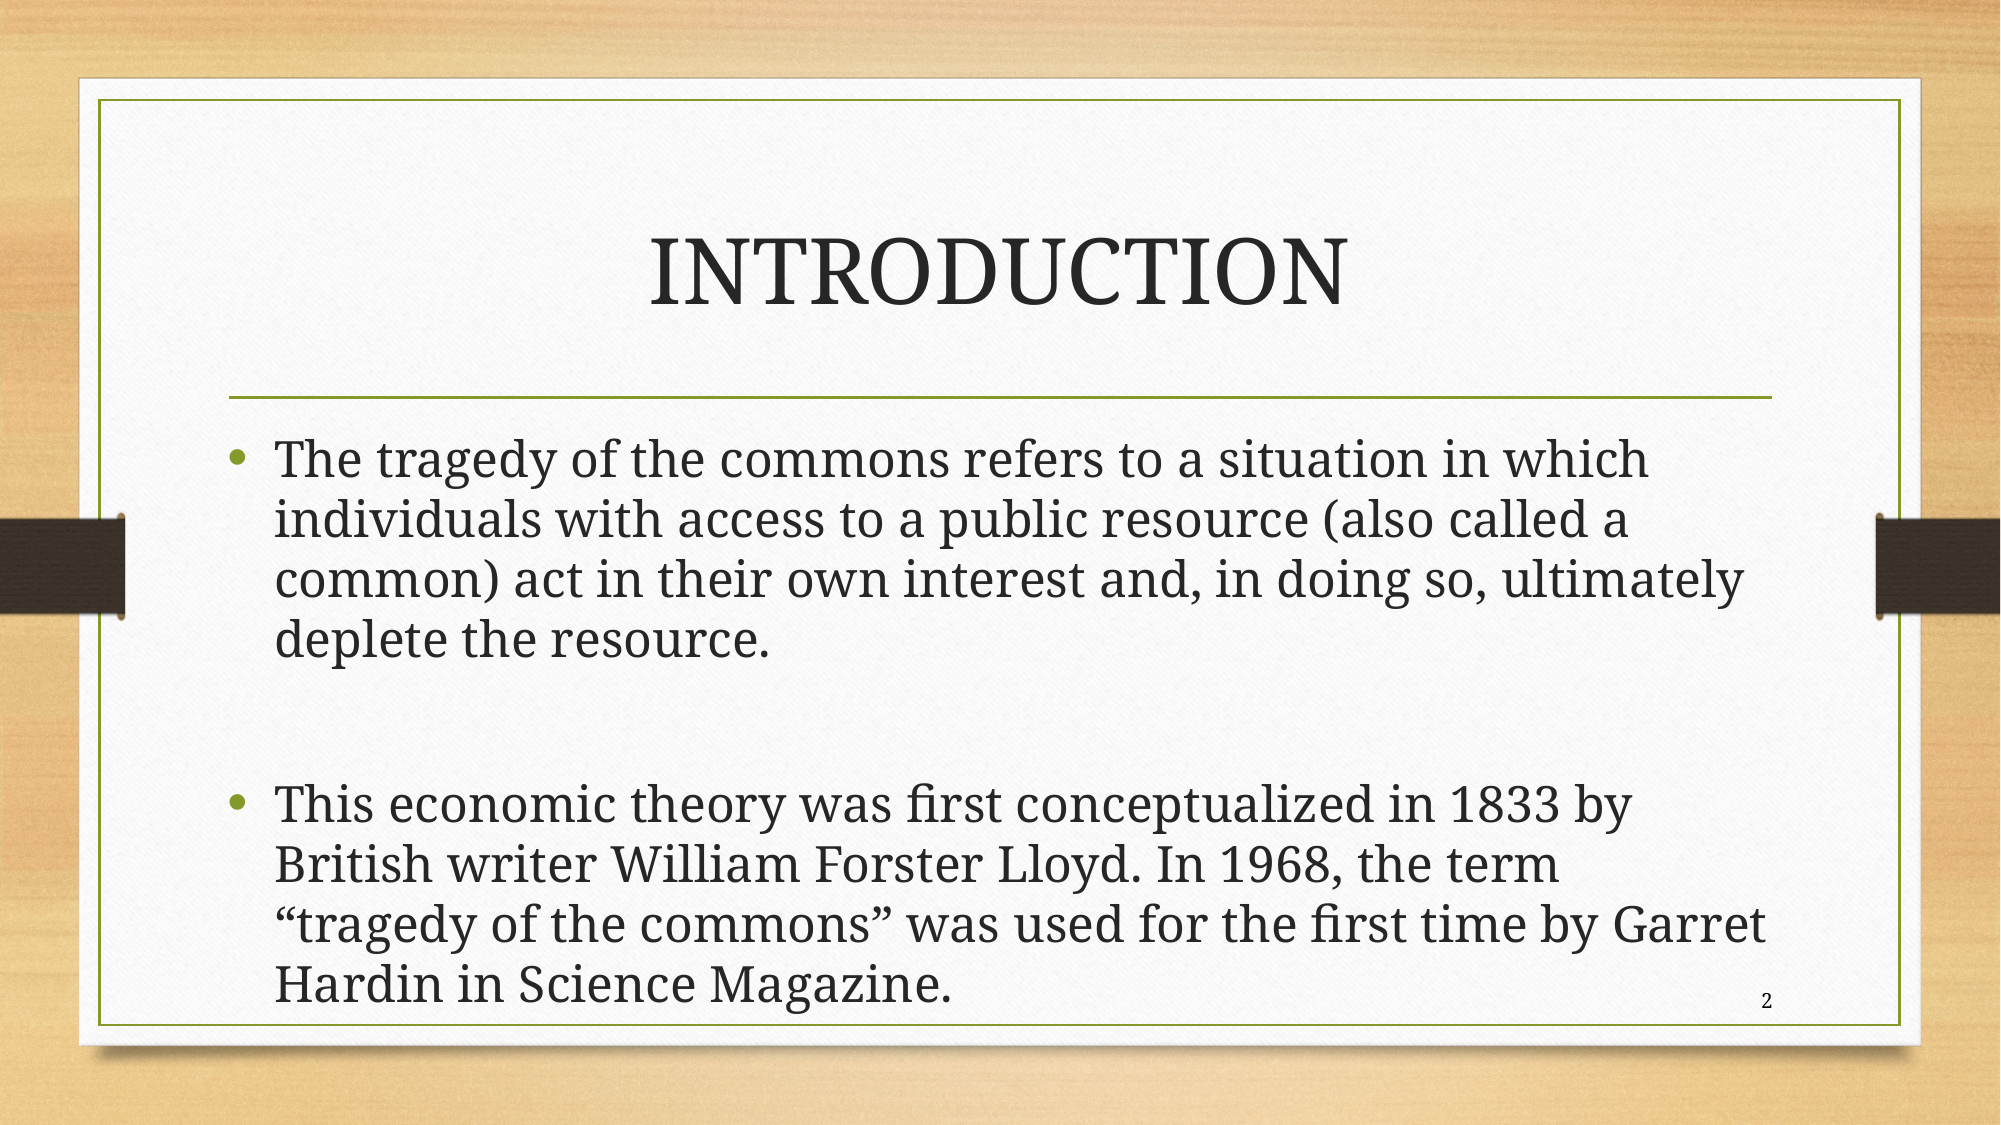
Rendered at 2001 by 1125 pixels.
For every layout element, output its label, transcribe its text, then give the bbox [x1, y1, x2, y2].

title INTRODUCTION [212, 161, 1788, 375]
slide_number 2 [1698, 979, 1788, 1025]
picture [0, 0, 2001, 1125]
list The tragedy of the commons refers to a situation in which individuals with access to a public resource (also called a common) act in their own interest and, in doing so, ultimately deplete the resource. This economic theory was first conceptualized in 1833 by British writer William Forster Lloyd. In 1968, the term “tragedy of the commons” was used for the first time by Garret Hardin in Science Magazine. [212, 419, 1788, 964]
